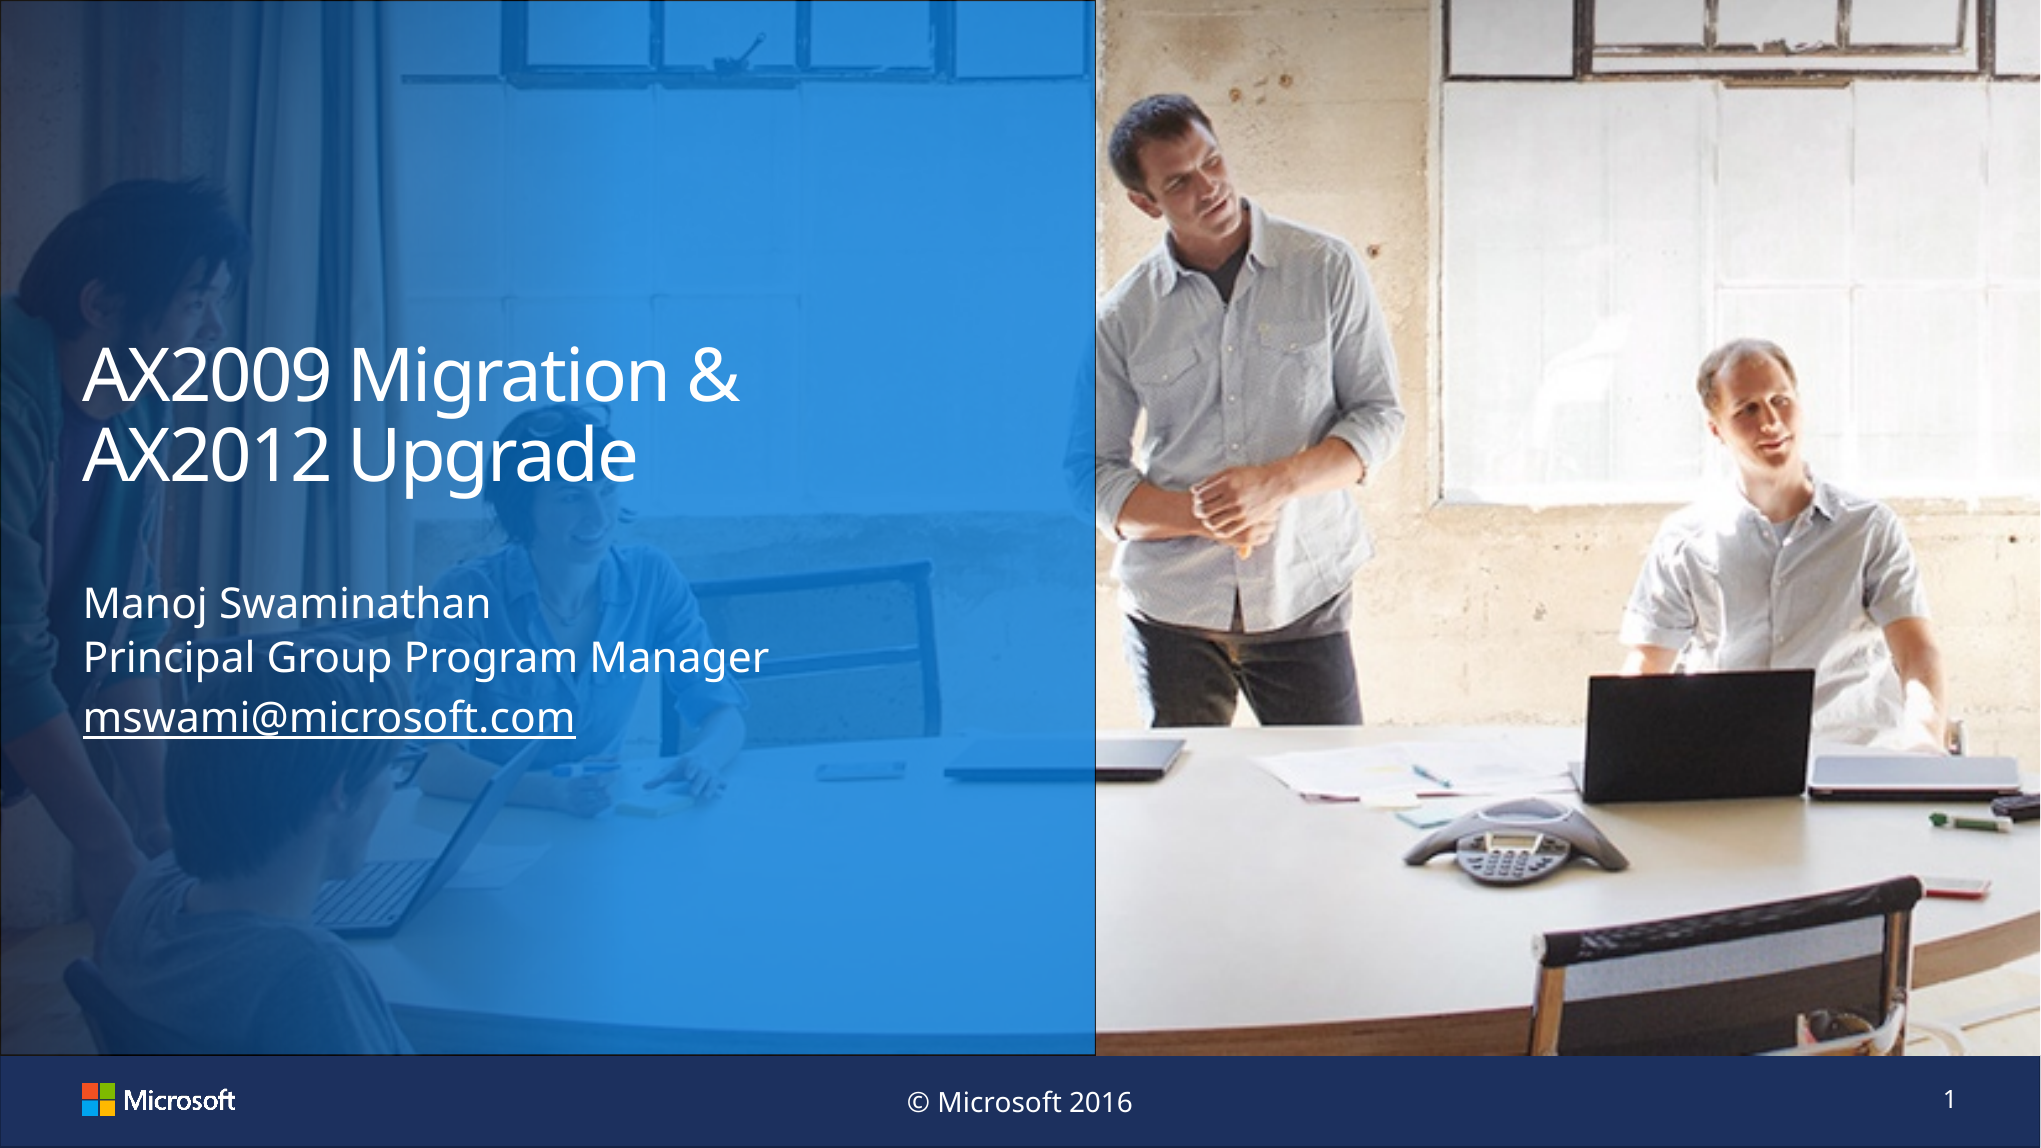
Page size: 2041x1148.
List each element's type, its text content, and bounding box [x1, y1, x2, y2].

picture [82, 1083, 235, 1116]
title AX2009 Migration & AX2012 Upgrade [82, 347, 1022, 497]
picture [0, 0, 2041, 1056]
list Manoj Swaminathan Principal Group Program Manager mswami@microsoft.com [82, 497, 1022, 798]
